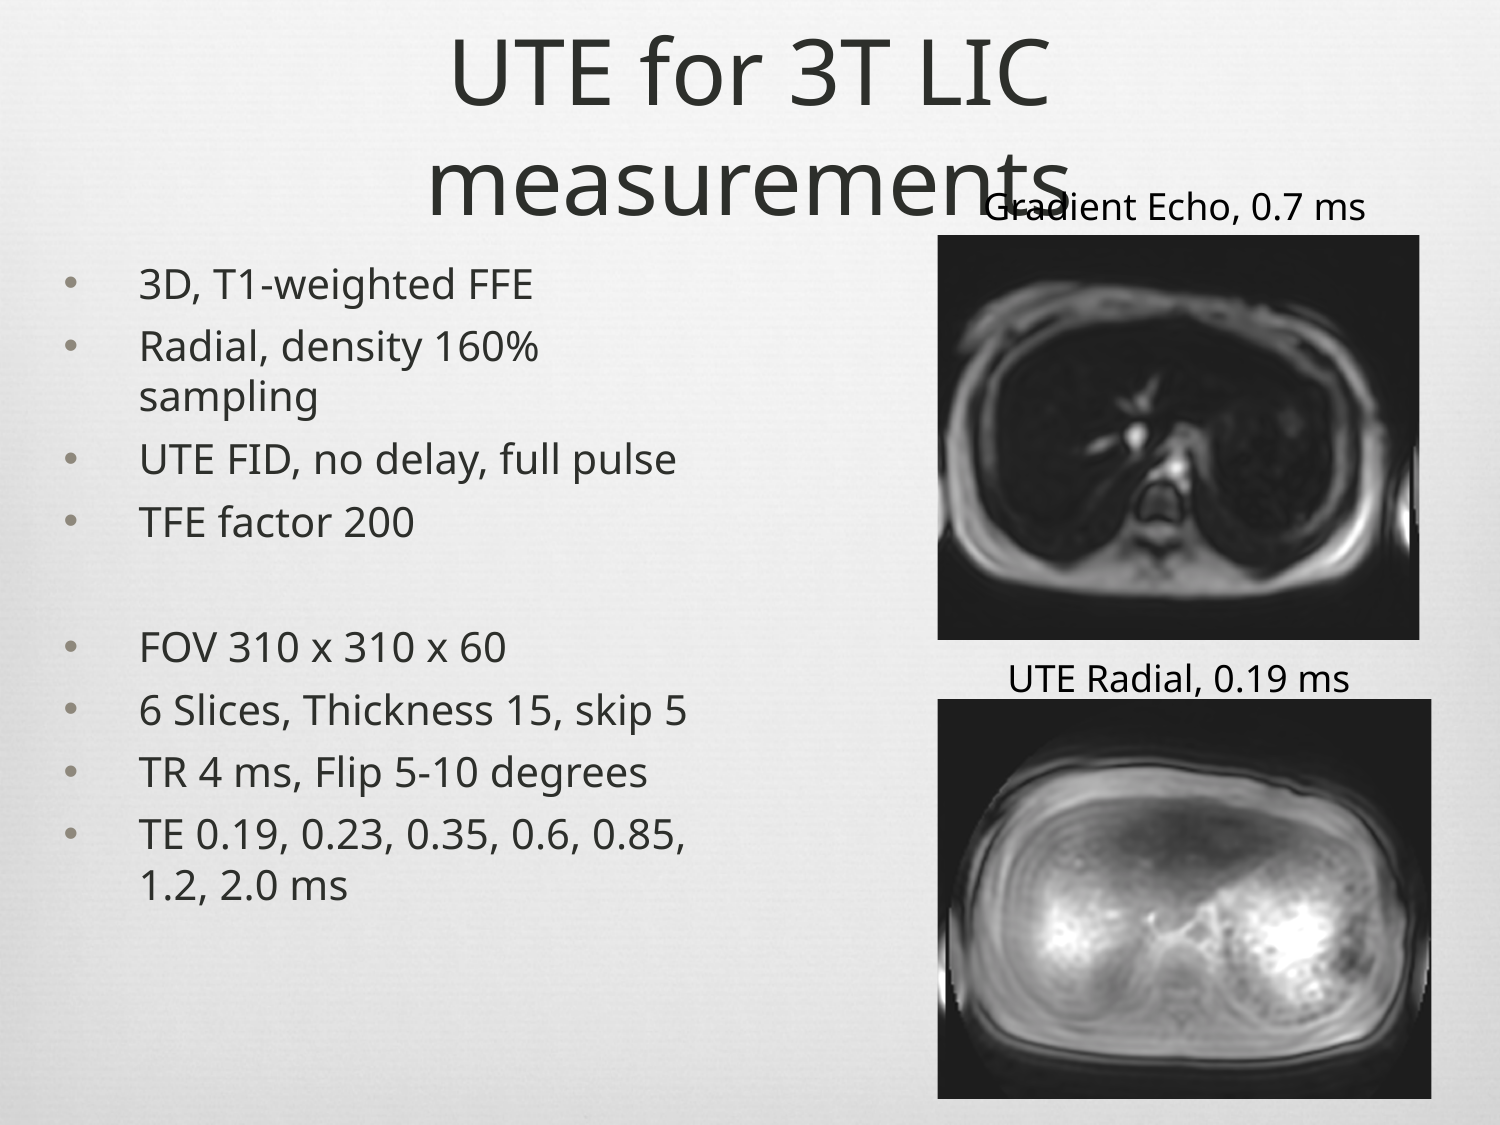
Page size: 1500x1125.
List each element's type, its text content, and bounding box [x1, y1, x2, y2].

list 3D, T1-weighted FFE Radial, density 160% sampling UTE FID, no delay, full pulse TFE factor 200 FOV 310 x 310 x 60 6 Slices, Thickness 15, skip 5 TR 4 ms, Flip 5-10 degrees TE 0.19, 0.23, 0.35, 0.6, 0.85, 1.2, 2.0 ms [48, 249, 720, 953]
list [936, 699, 1432, 1100]
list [936, 235, 1420, 640]
text_box UTE Radial, 0.19 ms [992, 648, 1366, 697]
text_box Gradient Echo, 0.7 ms [968, 175, 1382, 233]
title UTE for 3T LIC measurements [112, 11, 1388, 236]
